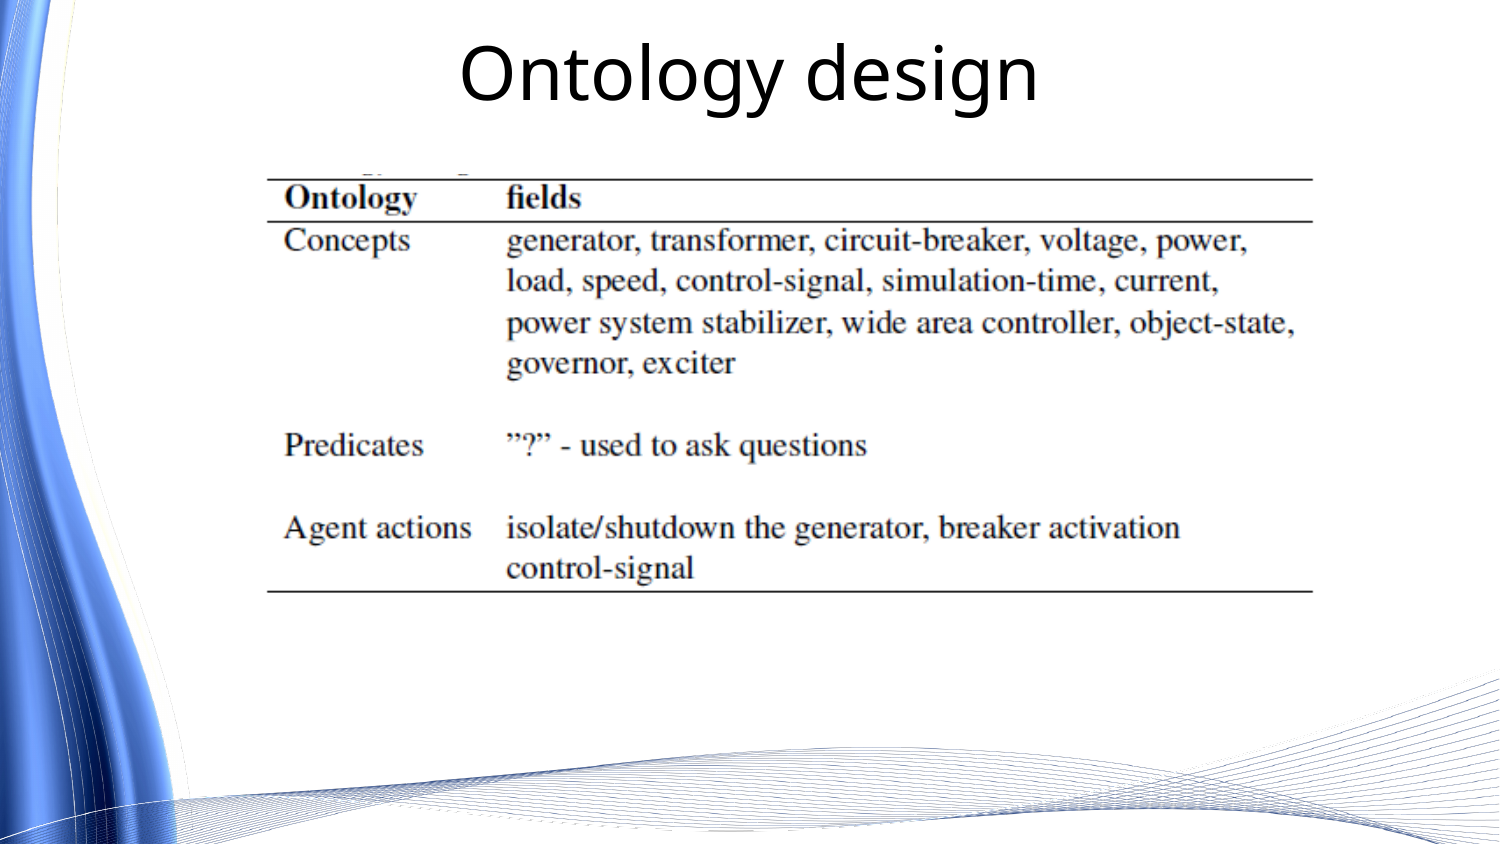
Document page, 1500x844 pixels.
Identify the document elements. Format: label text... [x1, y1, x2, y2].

text_box [0, 0, 137, 668]
picture [257, 174, 1322, 601]
title Ontology design [75, 0, 1425, 141]
